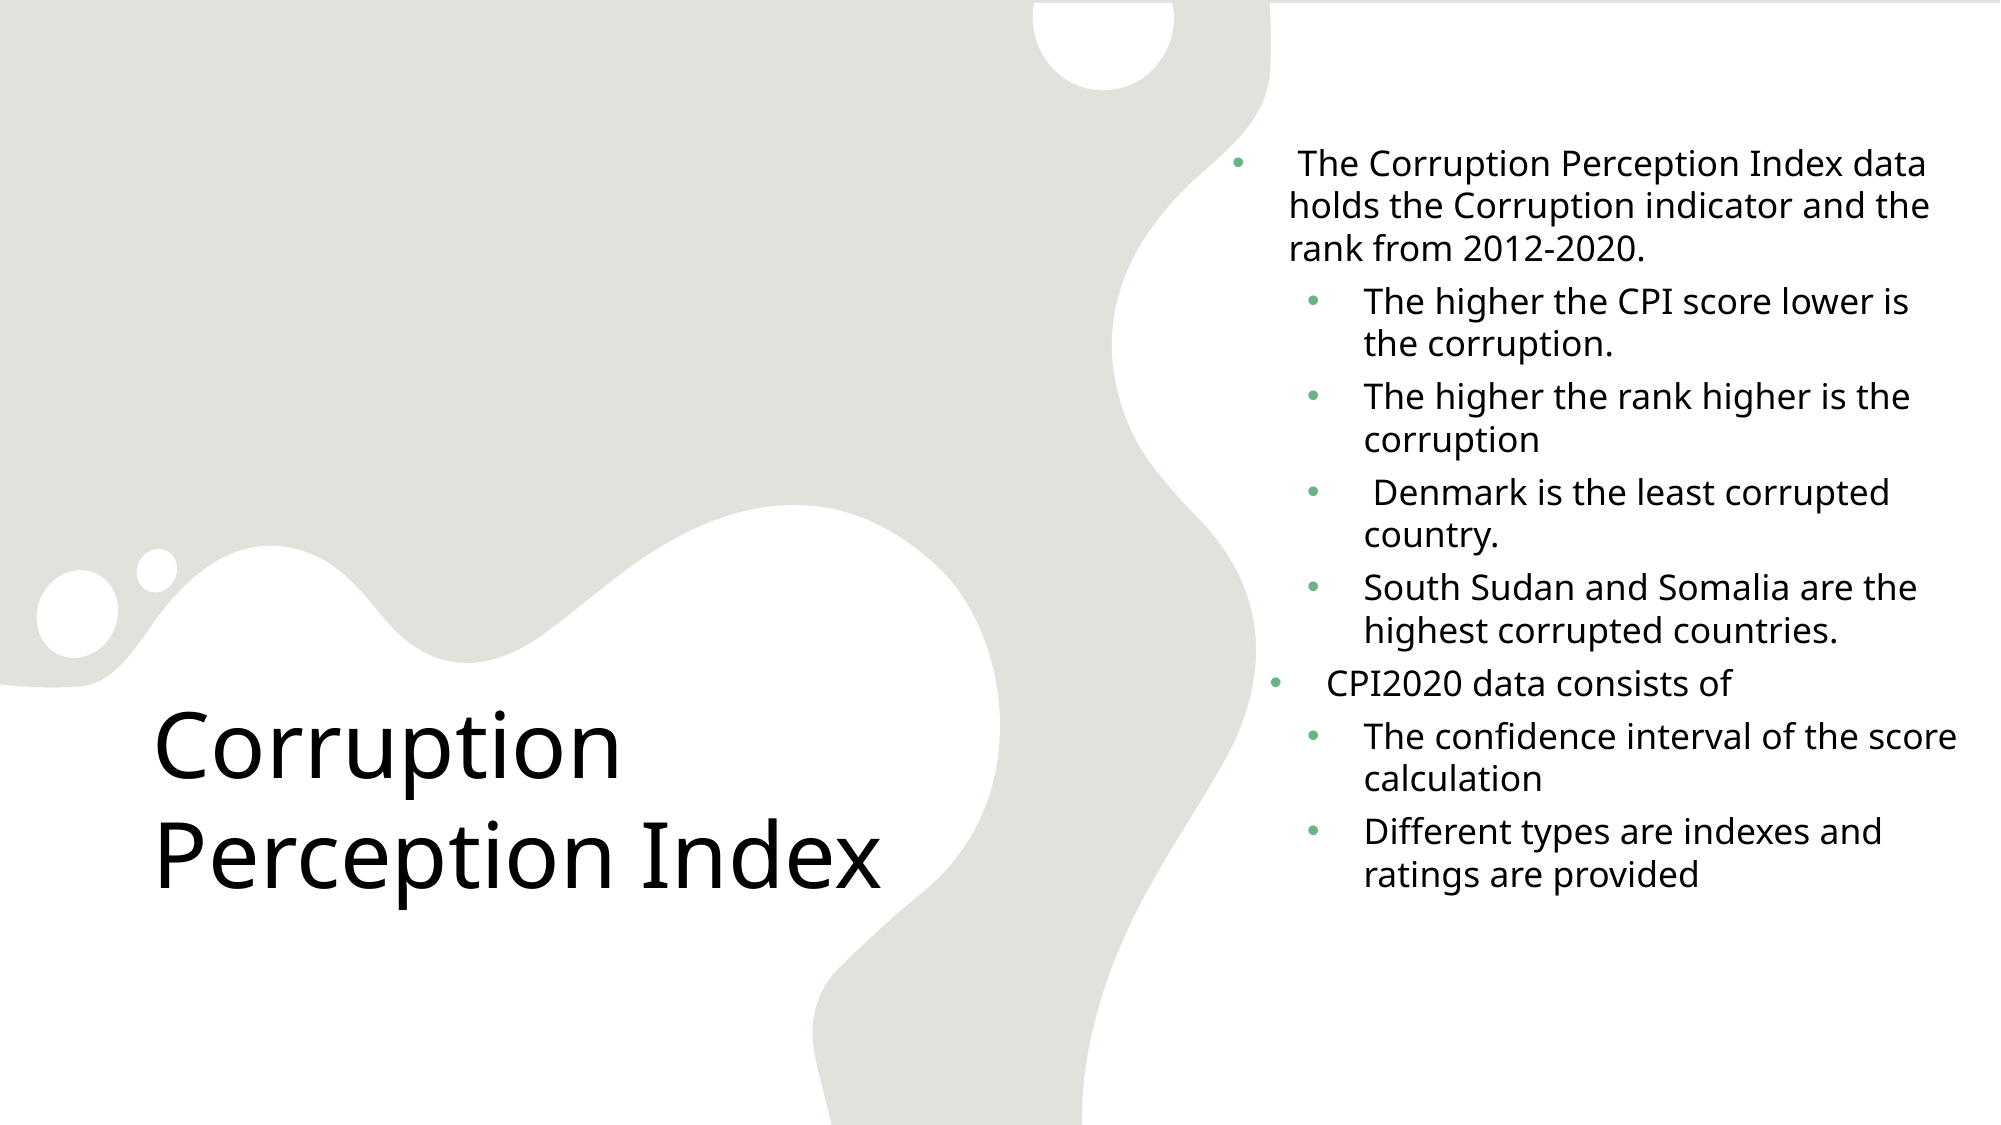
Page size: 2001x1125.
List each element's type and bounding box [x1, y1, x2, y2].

text_box [0, 3, 2000, 1125]
